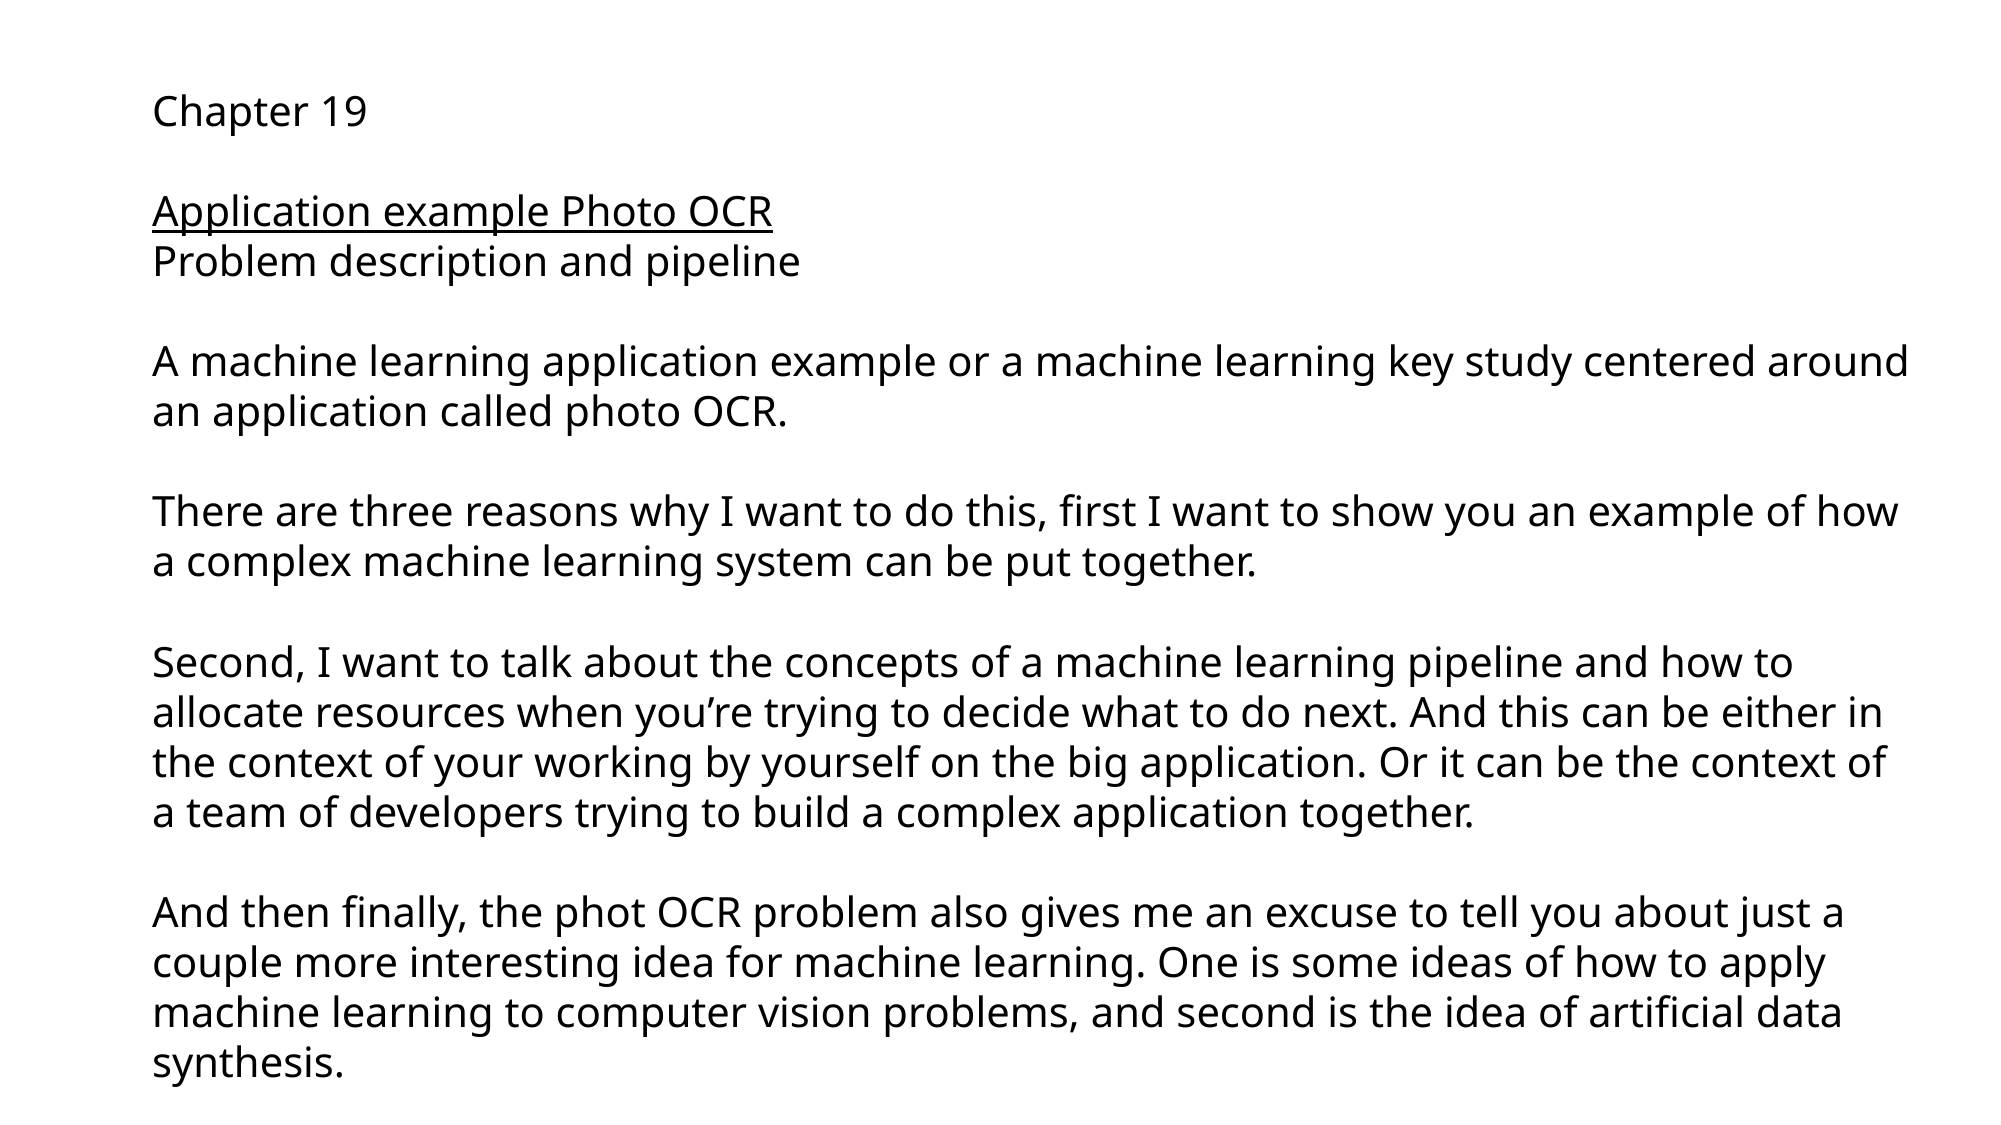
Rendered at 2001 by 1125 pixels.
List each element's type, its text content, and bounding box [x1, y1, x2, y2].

text_box Chapter 19 Application example Photo OCR Problem description and pipeline A machine learning application example or a machine learning key study centered around an application called photo OCR. There are three reasons why I want to do this, first I want to show you an example of how a complex machine learning system can be put together. Second, I want to talk about the concepts of a machine learning pipeline and how to allocate resources when you’re trying to decide what to do next. And this can be either in the context of your working by yourself on the big application. Or it can be the context of a team of developers trying to build a complex application together. And then finally, the phot OCR problem also gives me an excuse to tell you about just a couple more interesting idea for machine learning. One is some ideas of how to apply machine learning to computer vision problems, and second is the idea of artificial data synthesis. [137, 77, 1926, 1093]
